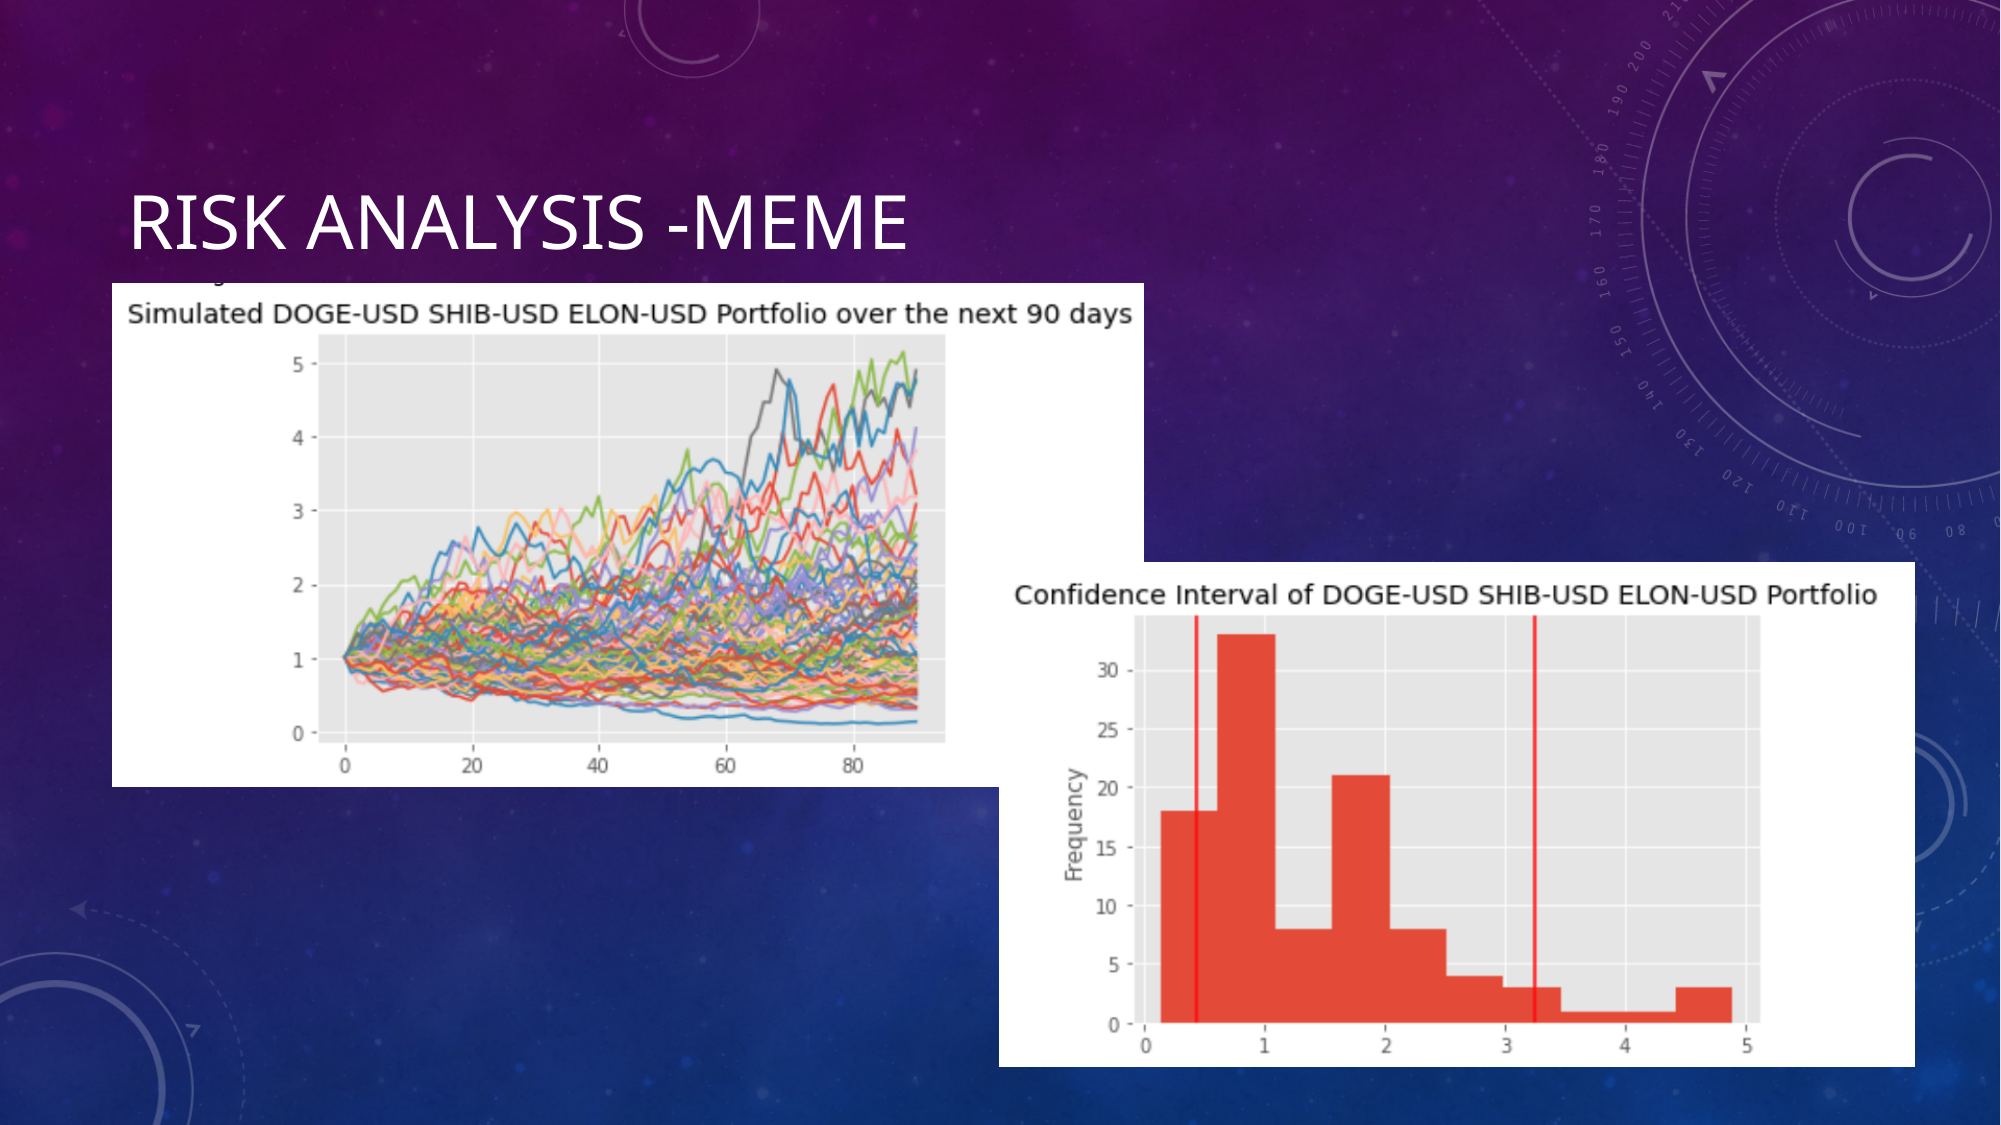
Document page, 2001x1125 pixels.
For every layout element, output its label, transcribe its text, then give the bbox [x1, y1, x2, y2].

picture [0, 0, 2001, 1125]
title RISK ANALYSIS -MEME [112, 99, 1775, 339]
